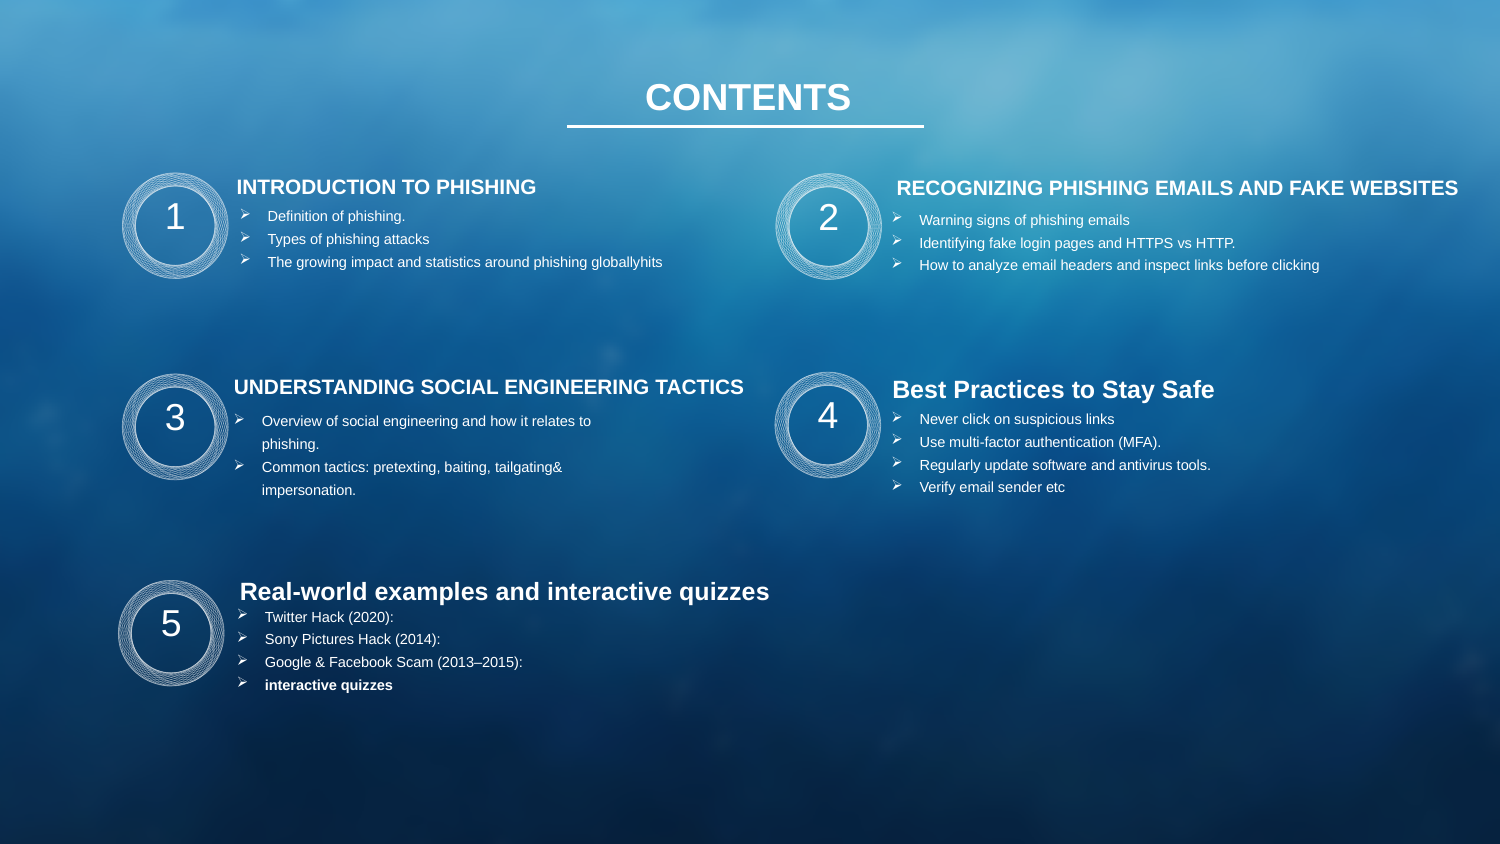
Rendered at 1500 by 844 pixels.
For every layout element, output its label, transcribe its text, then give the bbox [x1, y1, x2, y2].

text_box Best Practices to Stay Safe [877, 366, 1231, 400]
text_box Definition of phishing. Types of phishing attacks The growing impact and statistics around phishing globallyhits [232, 197, 690, 275]
text_box Twitter Hack (2020): Sony Pictures Hack (2014): Google & Facebook Scam (2013–2015): interactive quizzes [227, 597, 675, 698]
text_box Never click on suspicious links Use multi-factor authentication (MFA). Regularly update software and antivirus tools. Verify email sender etc [881, 400, 1335, 501]
text_box Real-world examples and interactive quizzes [224, 568, 786, 613]
text_box Overview of social engineering and how it relates to phishing. Common tactics: pretexting, baiting, tailgating& impersonation. [224, 402, 646, 503]
text_box Warning signs of phishing emails Identifying fake login pages and HTTPS vs HTTP. How to analyze email headers and inspect links before clicking [887, 200, 1363, 279]
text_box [775, 173, 882, 280]
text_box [121, 172, 229, 279]
text_box Recognizing Phishing Emails and Fake Websites [881, 167, 1474, 207]
text_box Understanding Social Engineering Tactics [219, 366, 759, 407]
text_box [117, 579, 225, 687]
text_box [774, 371, 882, 479]
picture [0, 0, 1500, 844]
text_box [121, 373, 229, 481]
text_box Introduction to Phishing [221, 166, 552, 197]
text_box CONTENTS [560, 67, 936, 124]
